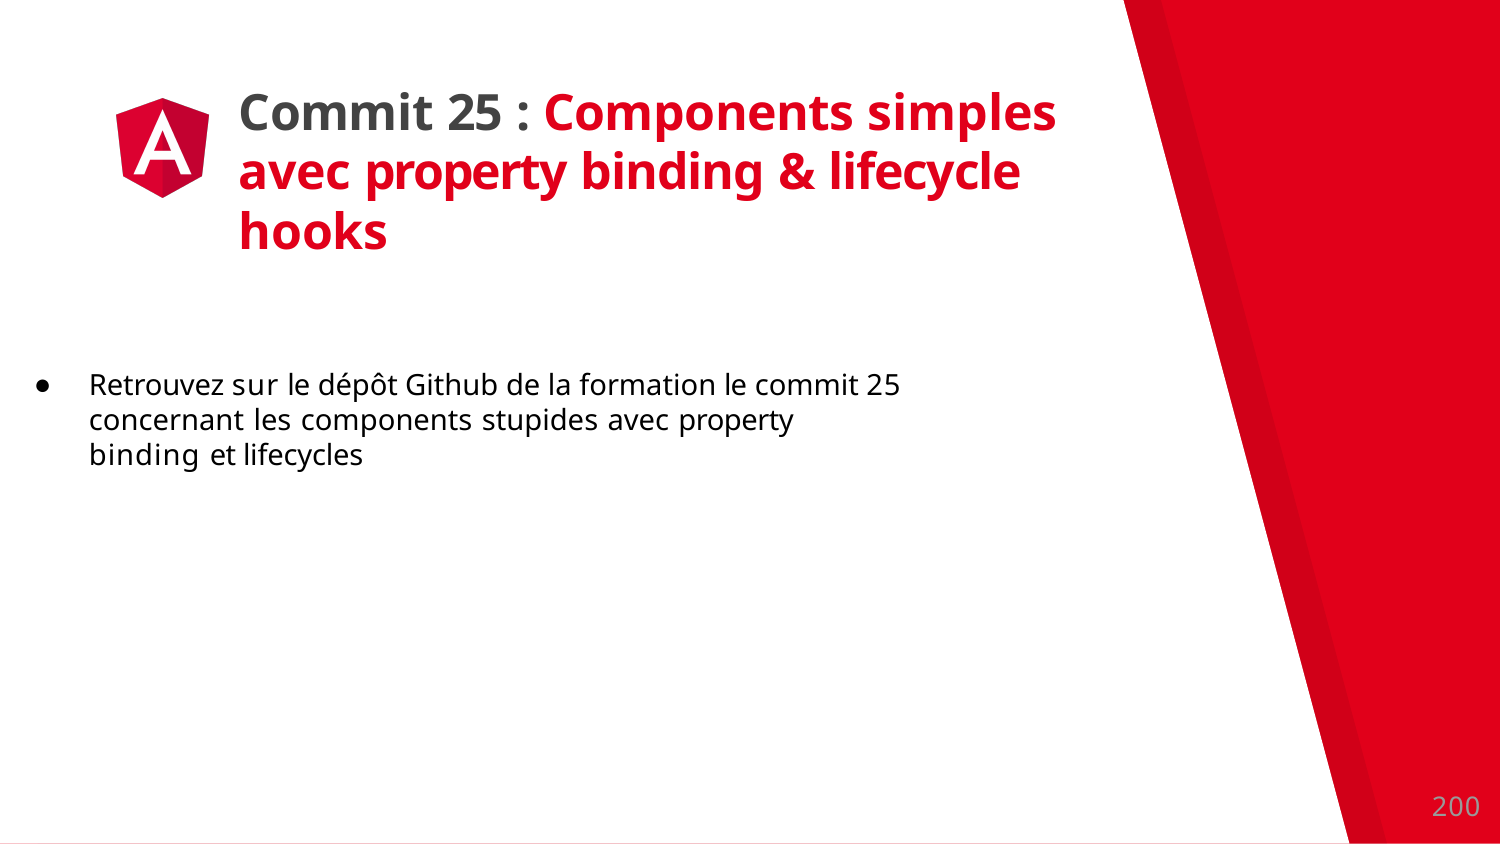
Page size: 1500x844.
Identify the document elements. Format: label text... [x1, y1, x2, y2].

slide_number 200 [1431, 794, 1488, 844]
picture [100, 83, 226, 208]
text_box Retrouvez sur le dépôt Github de la formation le commit 25 concernant les components stupides avec property binding et lifecycles [31, 364, 915, 472]
title Commit 25 : Components simples avec property binding & lifecycle hooks [55, 27, 1120, 260]
